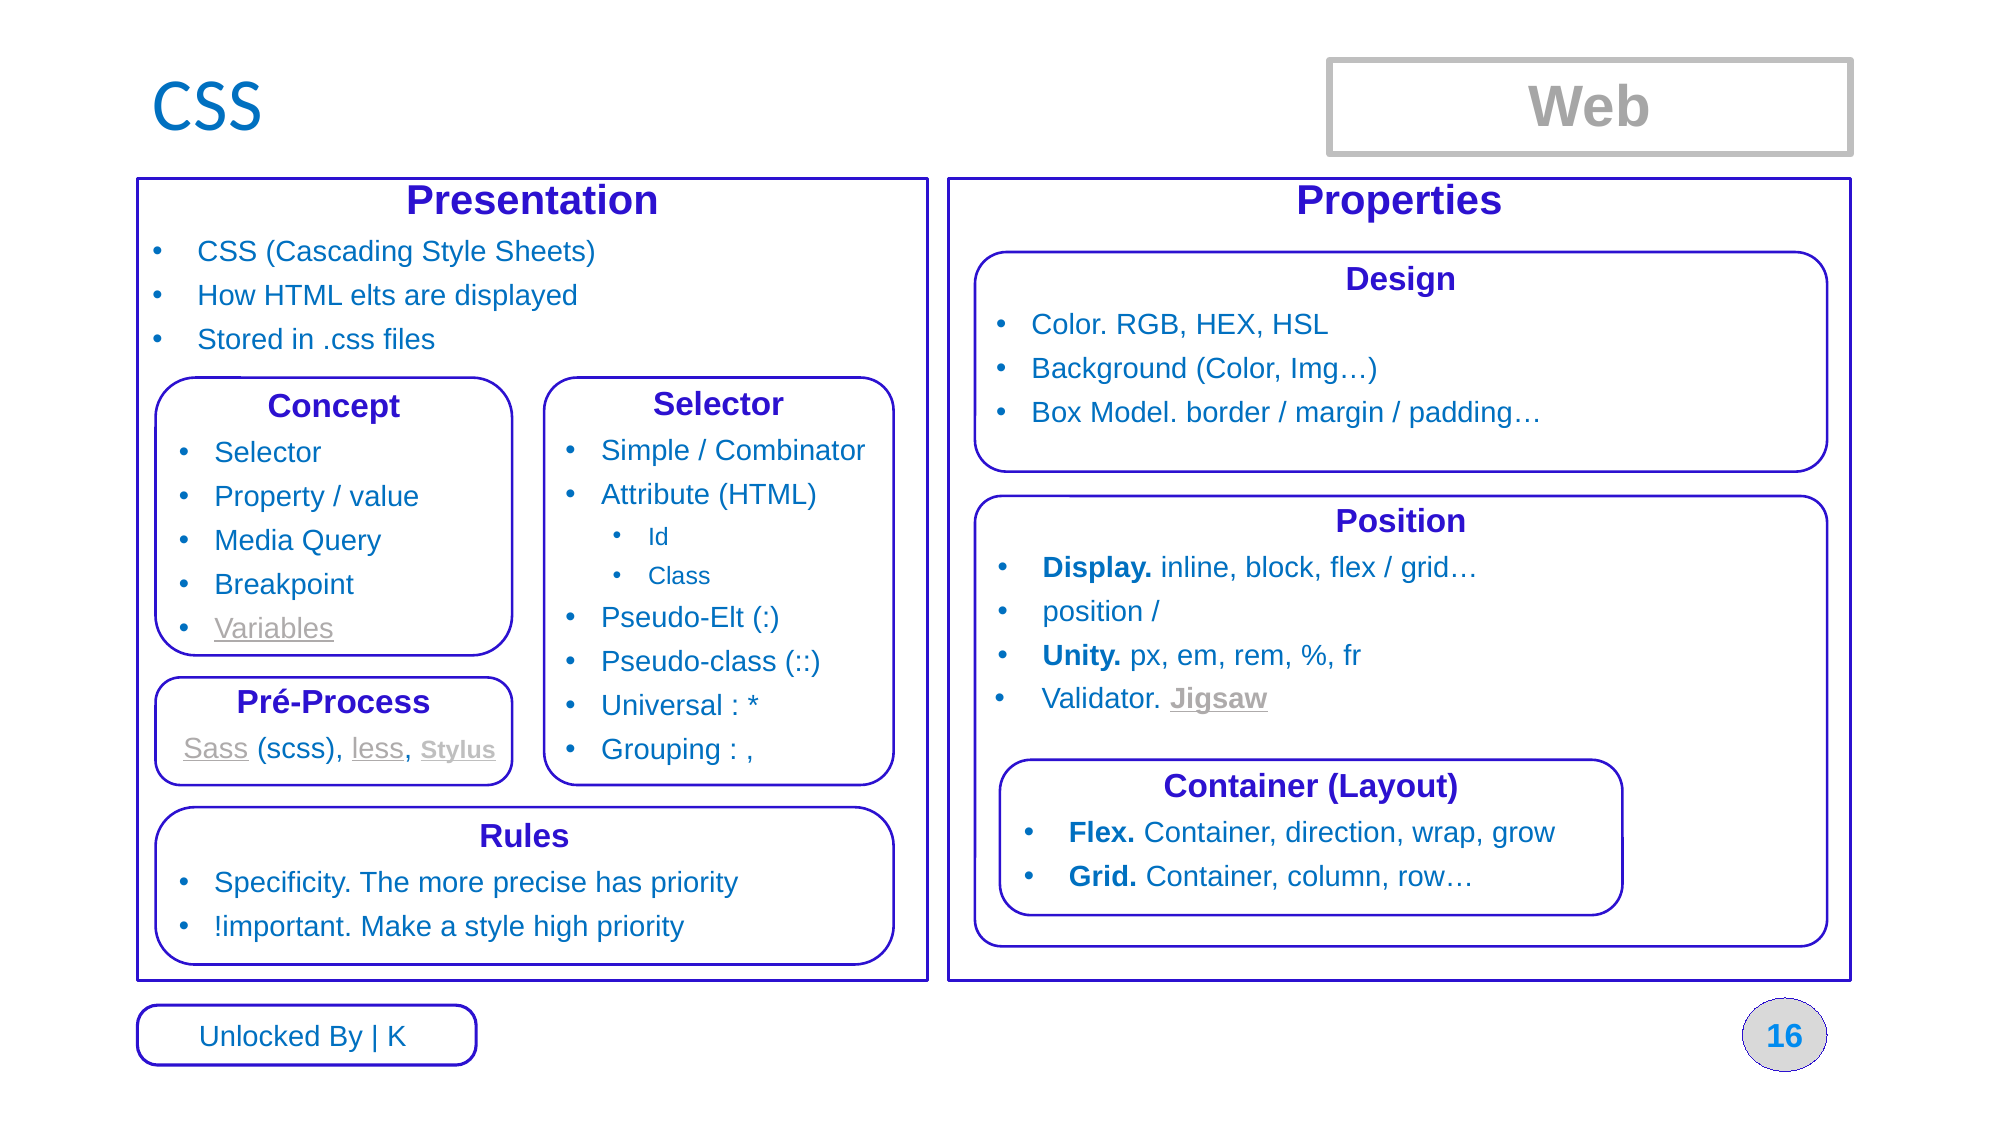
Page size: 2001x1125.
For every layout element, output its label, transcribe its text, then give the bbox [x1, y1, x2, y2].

text_box Rules Specificity. The more precise has priority !important. Make a style high priority [155, 807, 894, 965]
slide_number 16 [1742, 997, 1828, 1072]
text_box Selector Simple / Combinator Attribute (HTML) Id Class Pseudo-Elt (:) Pseudo-class (::) Universal : * Grouping : , [544, 377, 894, 786]
text_box Position Display. inline, block, flex / grid… position / Unity. px, em, rem, %, fr Validator. Jigsaw [974, 495, 1828, 947]
footer Unlocked By | K [135, 1003, 478, 1067]
text_box Design Color. RGB, HEX, HSL Background (Color, Img…) Box Model. border / margin / padding… [974, 251, 1828, 472]
text_box Concept Selector Property / value Media Query Breakpoint Variables [155, 377, 513, 656]
list Web [1326, 57, 1854, 157]
list Presentation CSS (Cascading Style Sheets) How HTML elts are displayed Stored in .css files [136, 177, 929, 982]
list Properties [947, 177, 1852, 982]
text_box Pré-Process Sass (scss), less, Stylus [155, 677, 513, 786]
title CSS [137, 59, 1313, 154]
text_box Container (Layout) Flex. Container, direction, wrap, grow Grid. Container, column, row… [999, 759, 1623, 916]
